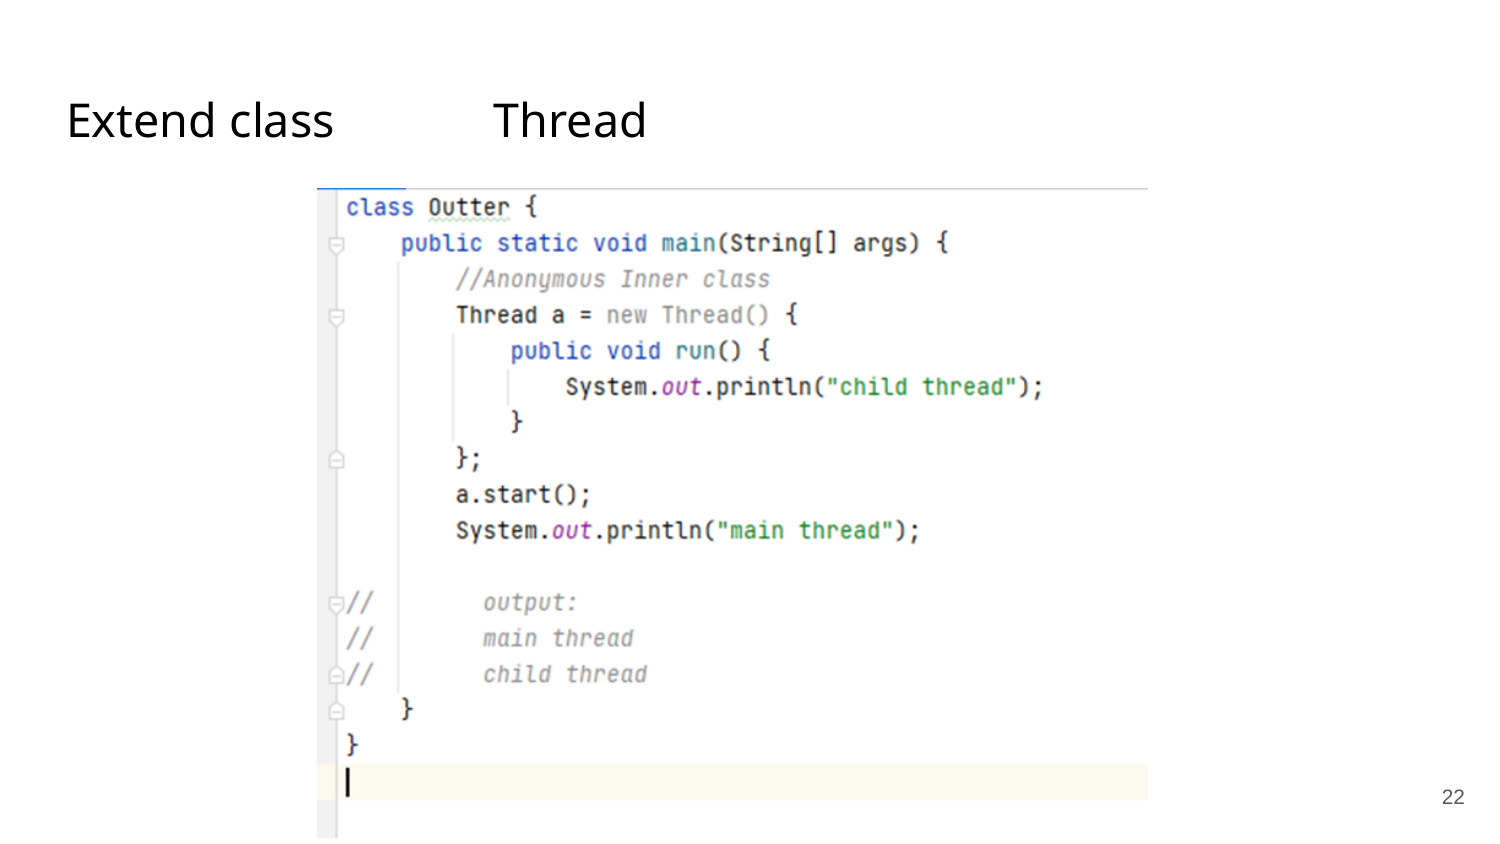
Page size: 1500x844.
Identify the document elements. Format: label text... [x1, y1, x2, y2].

title Extend class Thread [51, 72, 1449, 167]
slide_number 22 [1389, 764, 1480, 830]
picture [317, 188, 1148, 838]
